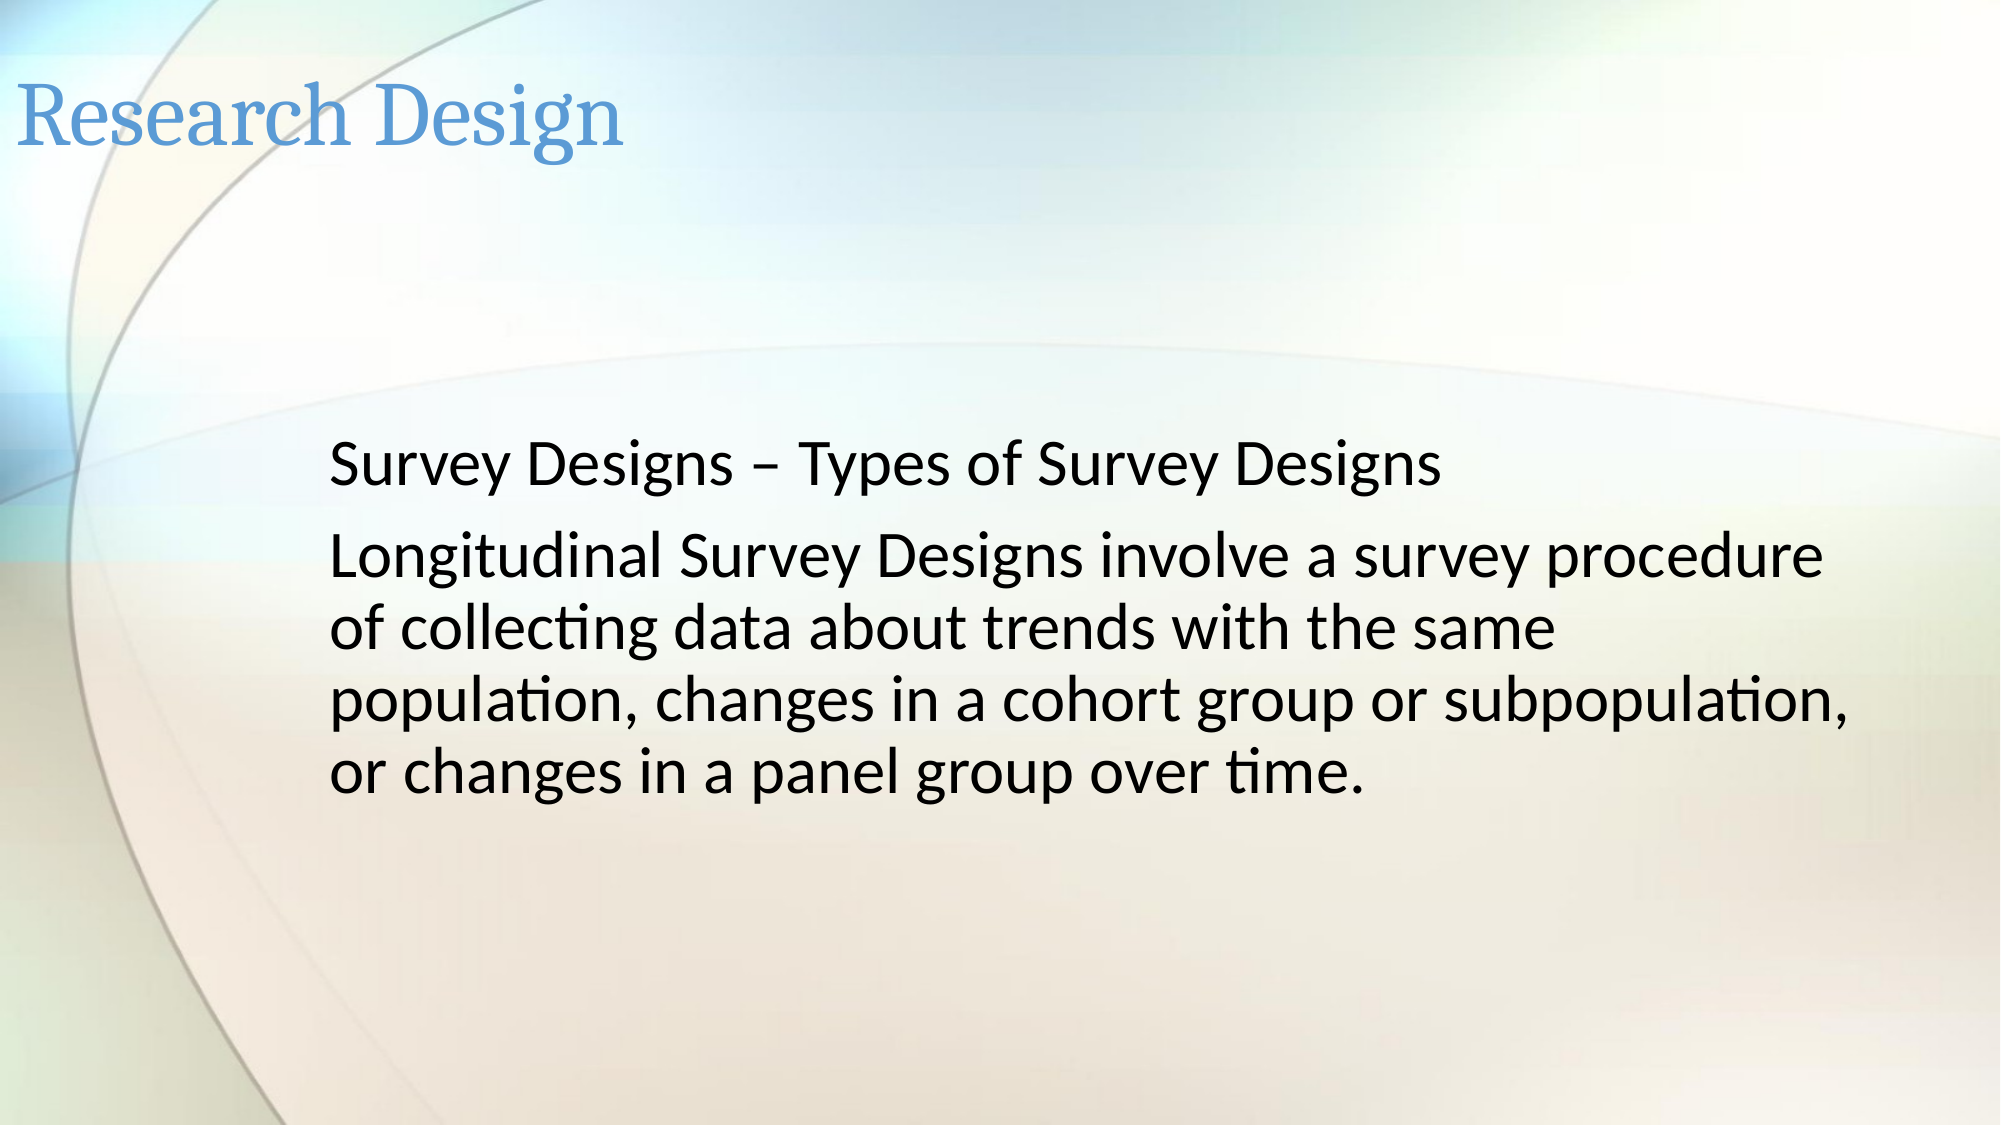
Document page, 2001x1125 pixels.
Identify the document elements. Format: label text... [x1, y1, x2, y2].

title Research Design [0, 0, 1482, 218]
list Survey Designs – Types of Survey Designs Longitudinal Survey Designs involve a survey procedure of collecting data about trends with the same population, changes in a cohort group or subpopulation, or changes in a panel group over time. [277, 420, 1884, 1125]
picture [0, 0, 2001, 1125]
